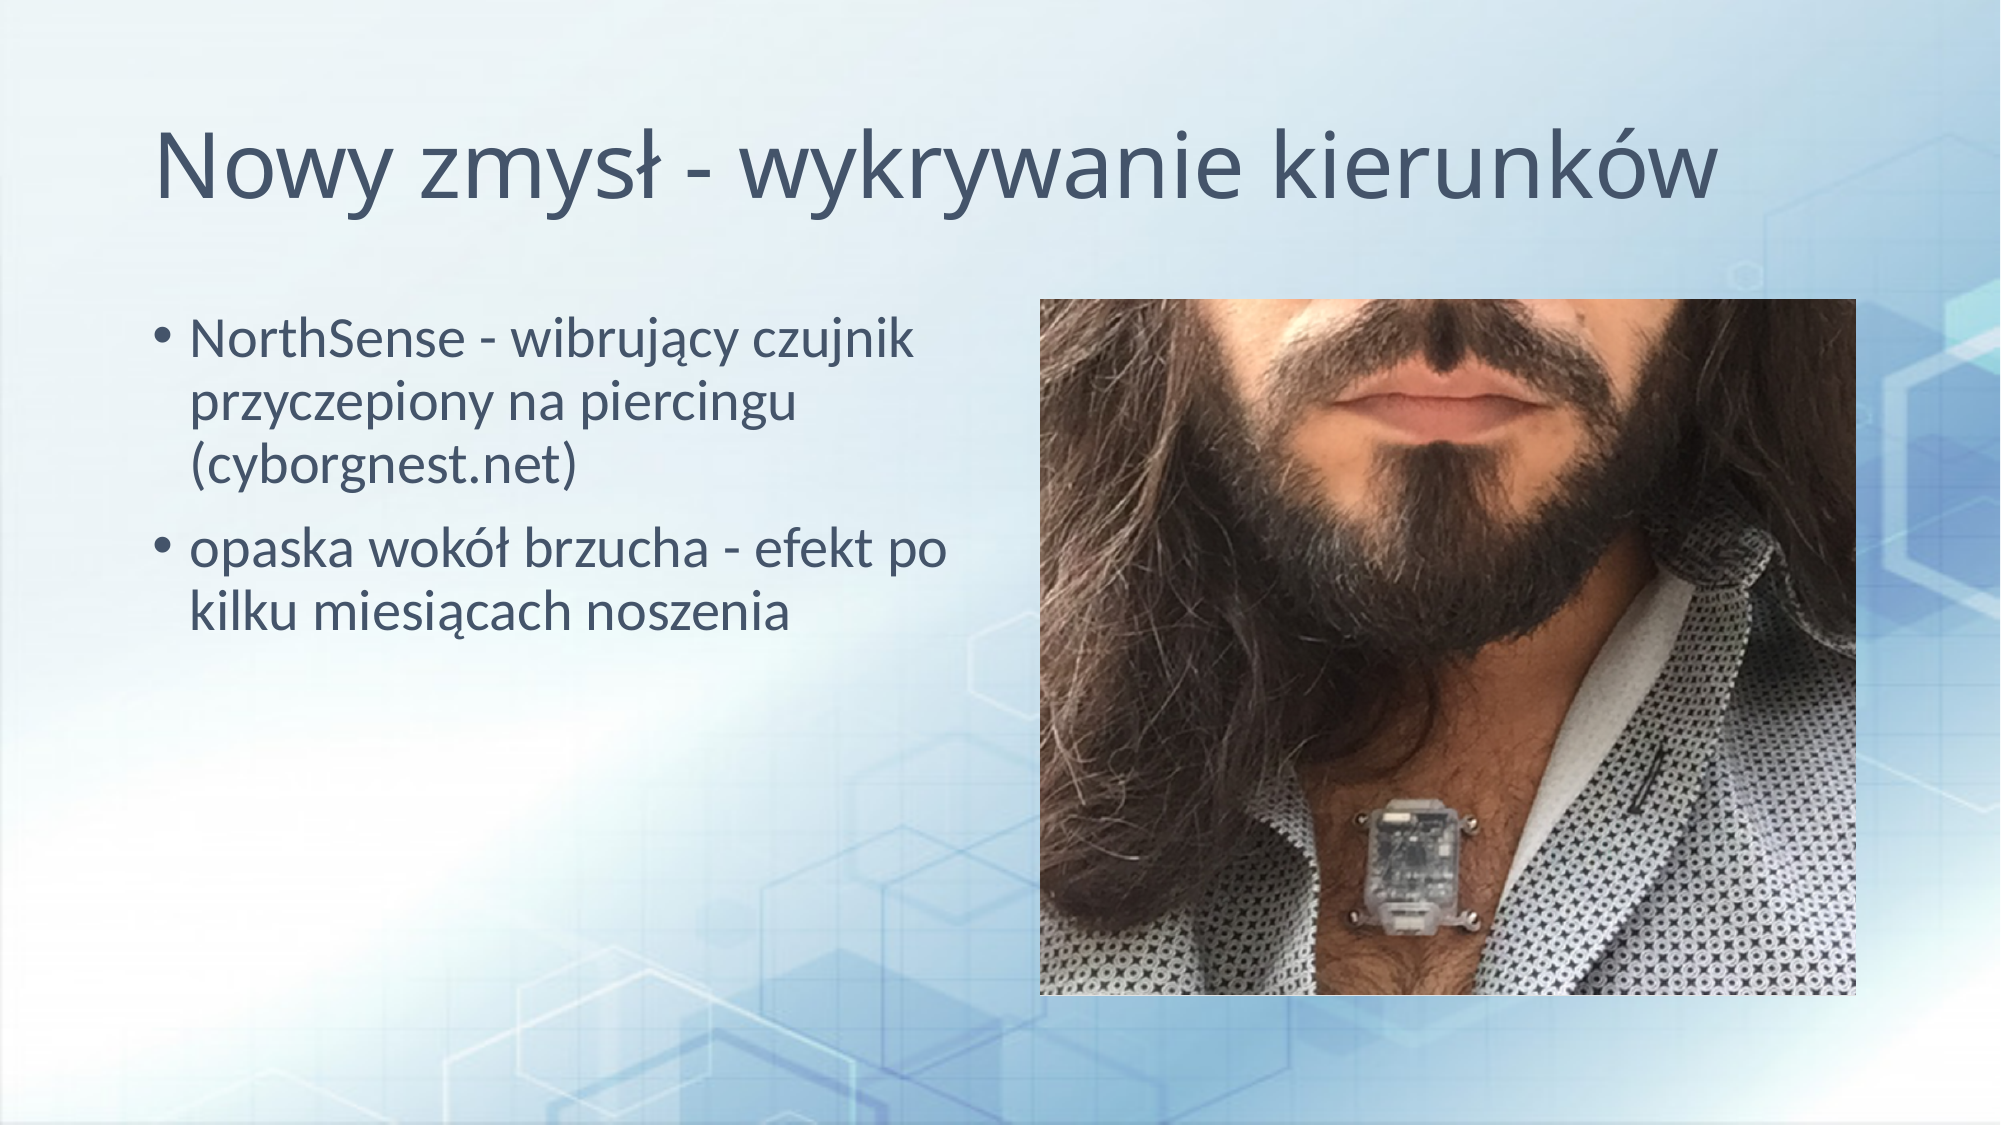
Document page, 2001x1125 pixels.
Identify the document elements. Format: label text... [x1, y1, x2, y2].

title Nowy zmysł - wykrywanie kierunków [137, 59, 1863, 278]
list NorthSense - wibrujący czujnik przyczepiony na piercingu (cyborgnest.net) opaska wokół brzucha - efekt po kilku miesiącach noszenia [137, 299, 988, 1014]
picture [0, 0, 2001, 1125]
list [1040, 299, 1856, 996]
